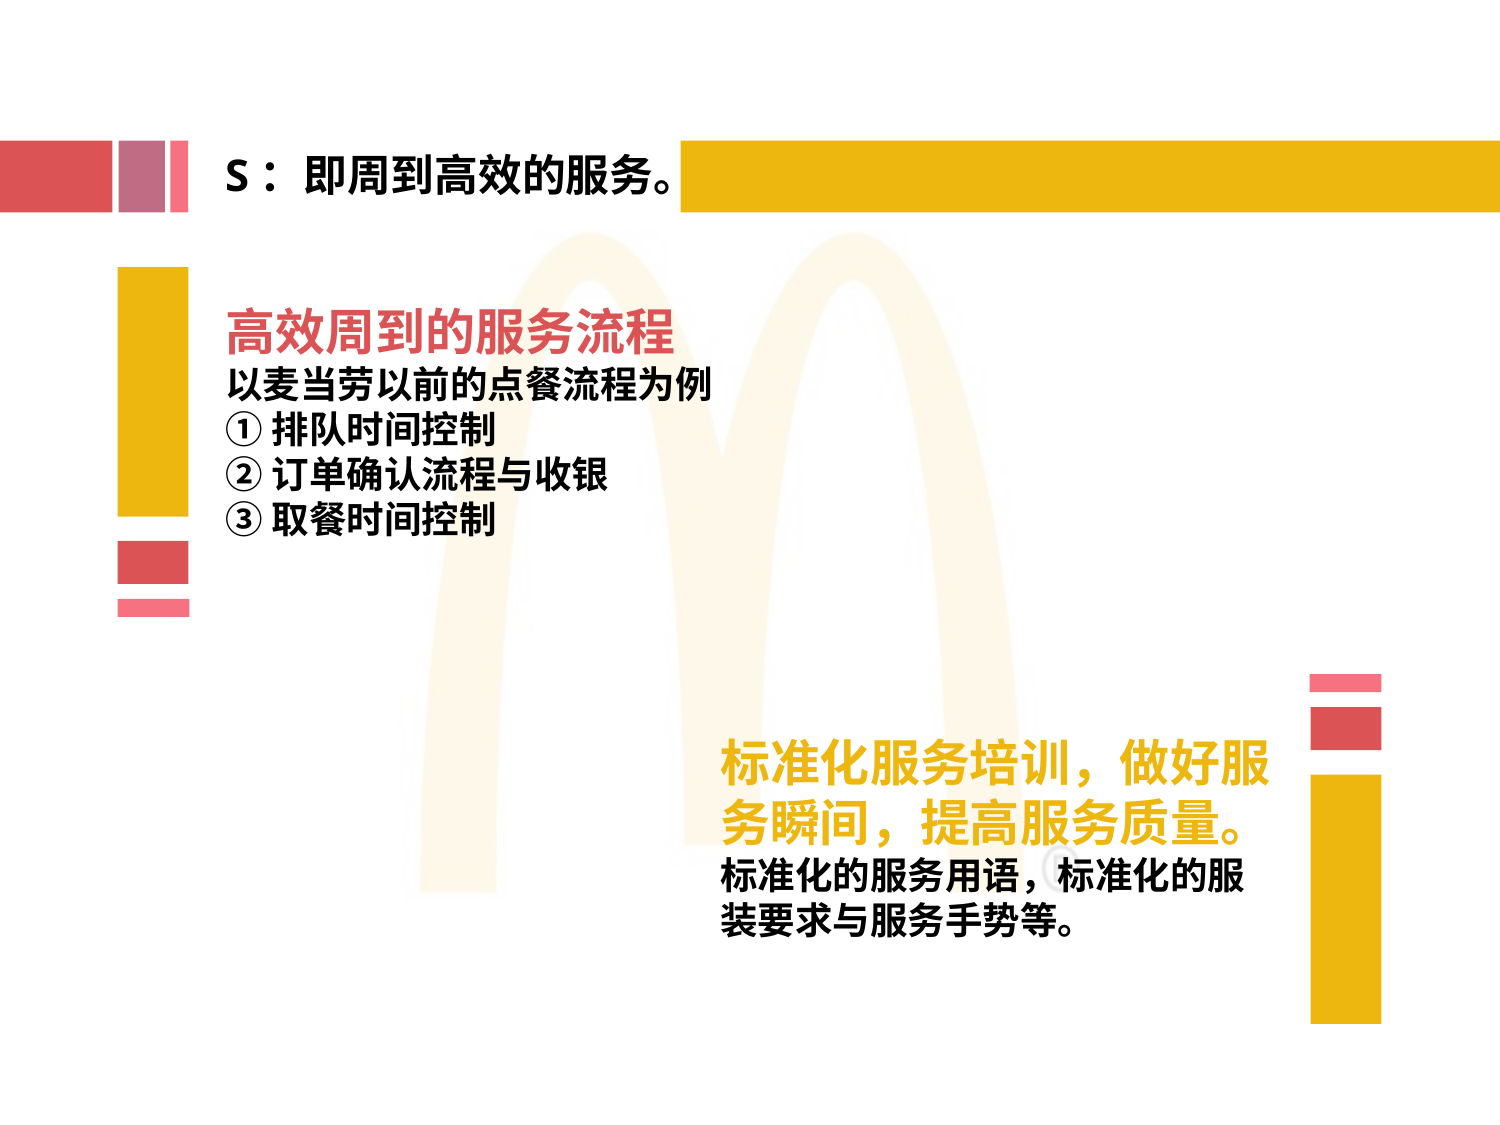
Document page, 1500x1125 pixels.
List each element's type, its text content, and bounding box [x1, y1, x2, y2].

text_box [1309, 673, 1382, 1025]
text_box [118, 140, 165, 213]
text_box 标准化服务培训，做好服务瞬间，提高服务质量。 标准化的服务用语，标准化的服装要求与服务手势等。 [705, 724, 1294, 949]
text_box S：即周到高效的服务。 [210, 140, 769, 208]
text_box [0, 140, 113, 213]
text_box [680, 140, 1500, 213]
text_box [117, 266, 190, 618]
text_box 高效周到的服务流程 以麦当劳以前的点餐流程为例 ①排队时间控制 ②订单确认流程与收银 ③取餐时间控制 [210, 293, 1087, 549]
text_box [170, 140, 189, 213]
